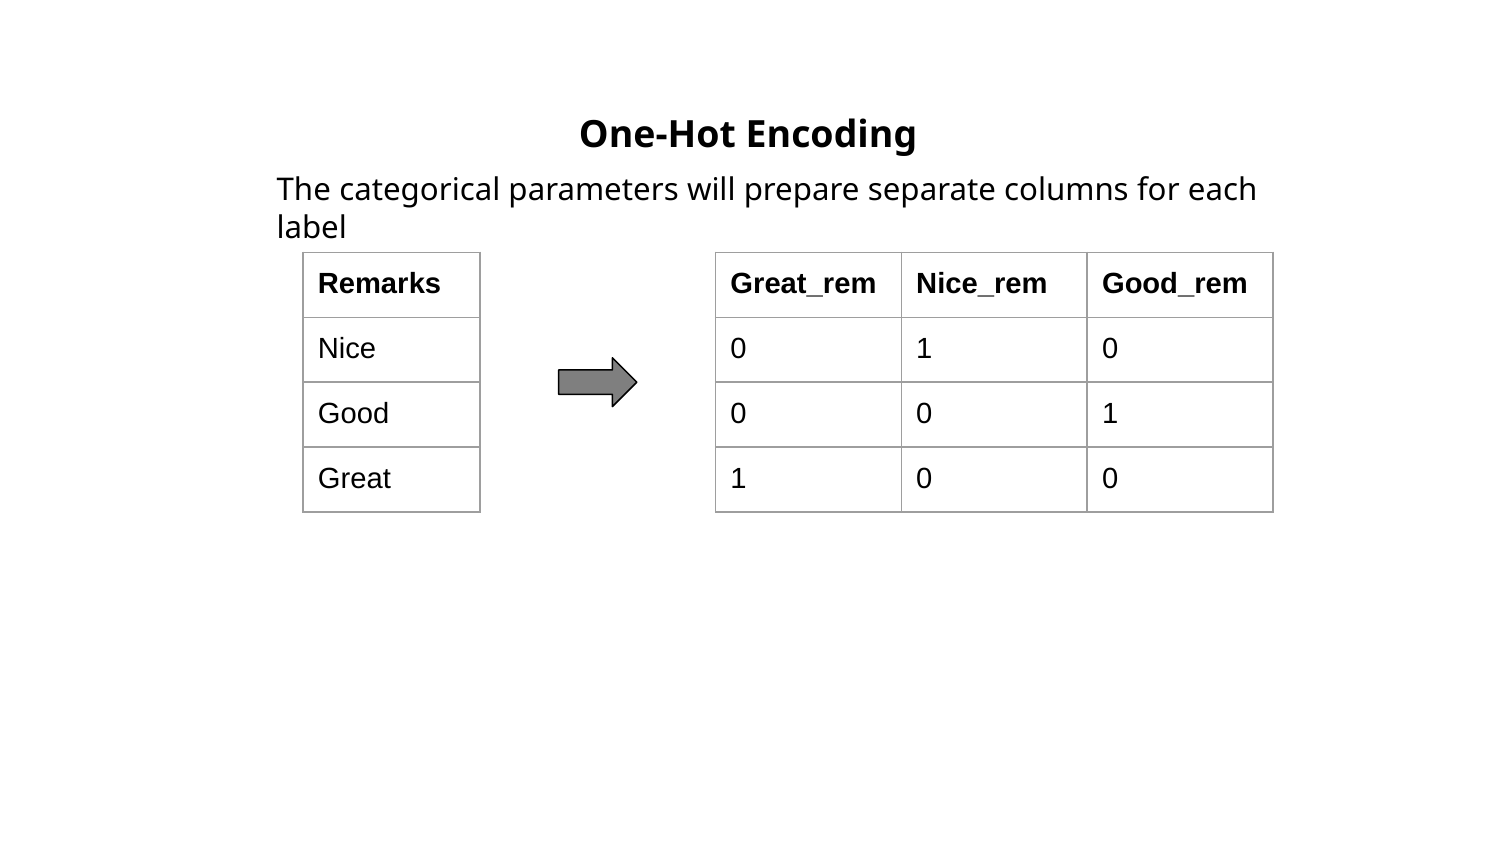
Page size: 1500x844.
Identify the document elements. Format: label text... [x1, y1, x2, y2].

table_cell 0 [716, 318, 901, 381]
table_header Good_rem [1088, 260, 1272, 317]
table_header Remarks [304, 260, 479, 317]
table_cell Nice [304, 318, 479, 381]
table_cell 0 [1088, 318, 1272, 381]
text_box One-Hot Encoding [563, 94, 1041, 154]
table_cell 0 [902, 448, 1086, 511]
table_cell 0 [902, 383, 1086, 446]
table_cell Good [304, 383, 479, 446]
text_box [558, 357, 637, 407]
table_cell 1 [902, 318, 1086, 381]
table_cell 1 [1088, 383, 1272, 446]
table_cell 1 [716, 448, 901, 511]
table_header Nice_rem [902, 260, 1086, 317]
table_header Great_rem [716, 260, 901, 317]
table_cell 0 [1088, 448, 1272, 511]
table_cell 0 [716, 383, 901, 446]
text_box The categorical parameters will prepare separate columns for each label [261, 154, 1343, 260]
table_cell Great [304, 448, 479, 511]
